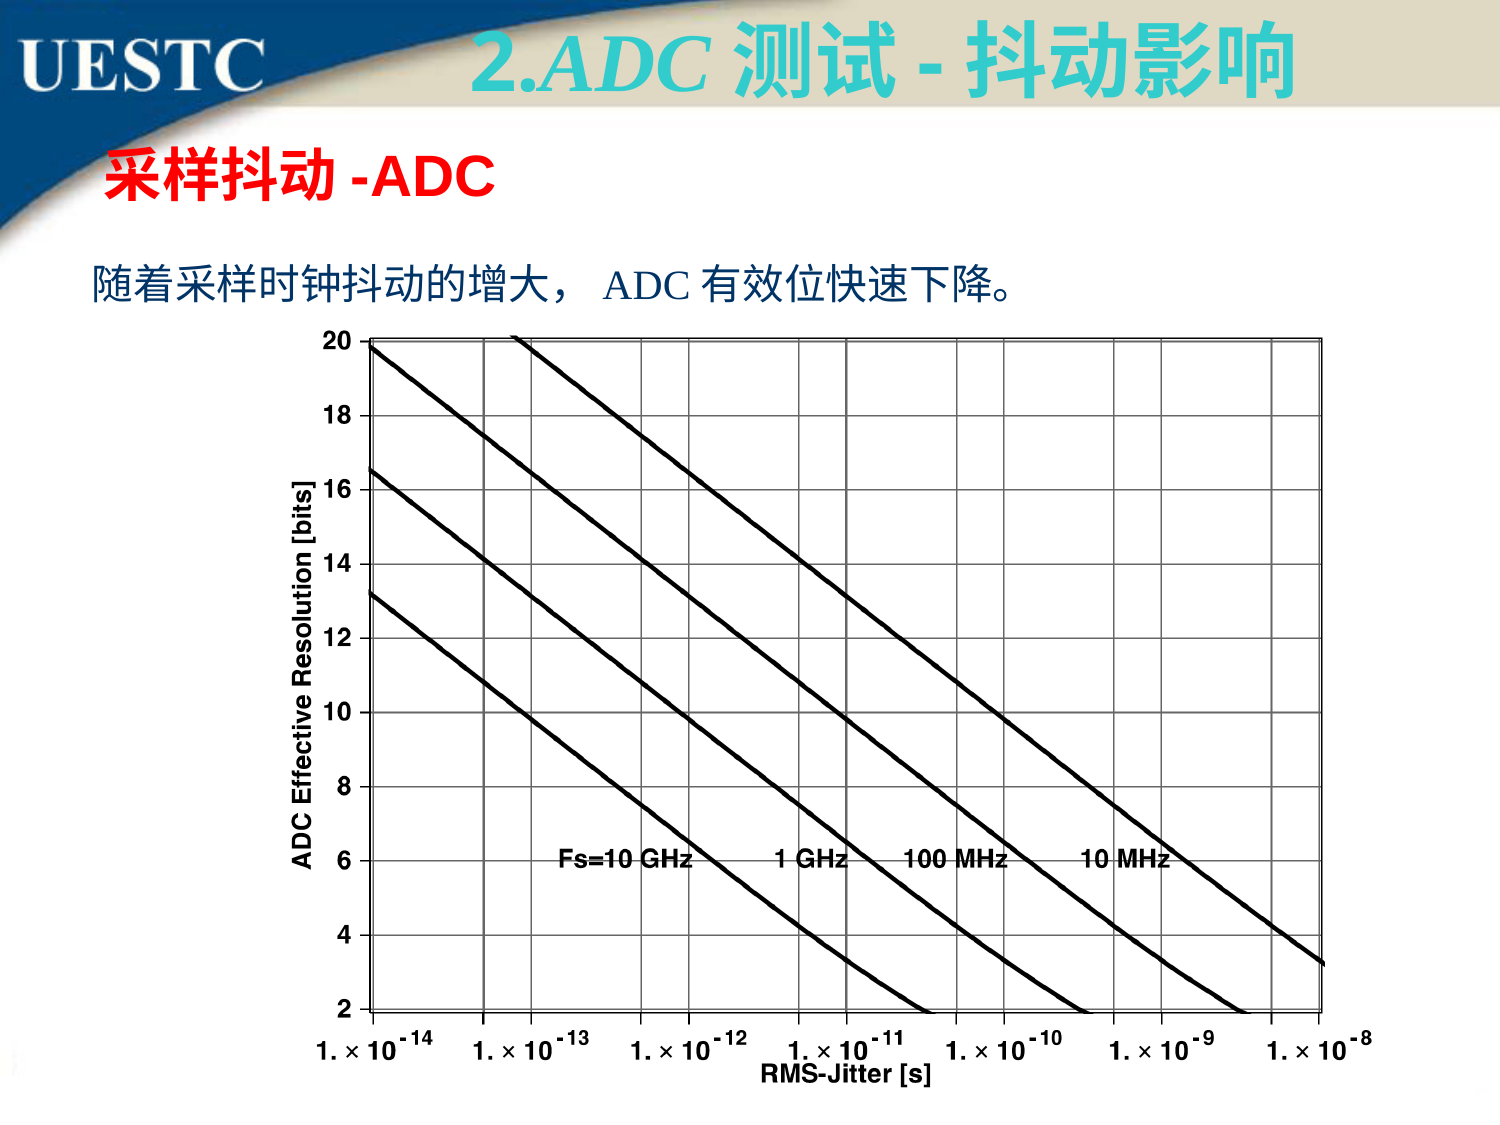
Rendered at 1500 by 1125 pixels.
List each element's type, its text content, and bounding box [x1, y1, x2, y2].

picture [0, 0, 1500, 1125]
list 采样抖动-ADC [76, 137, 1447, 238]
text_box 随着采样时钟抖动的增大，ADC有效位快速下降。 [76, 250, 1471, 316]
text_box 2.ADC测试-抖动影响 [454, 0, 1313, 116]
text_box [312, 0, 1400, 125]
